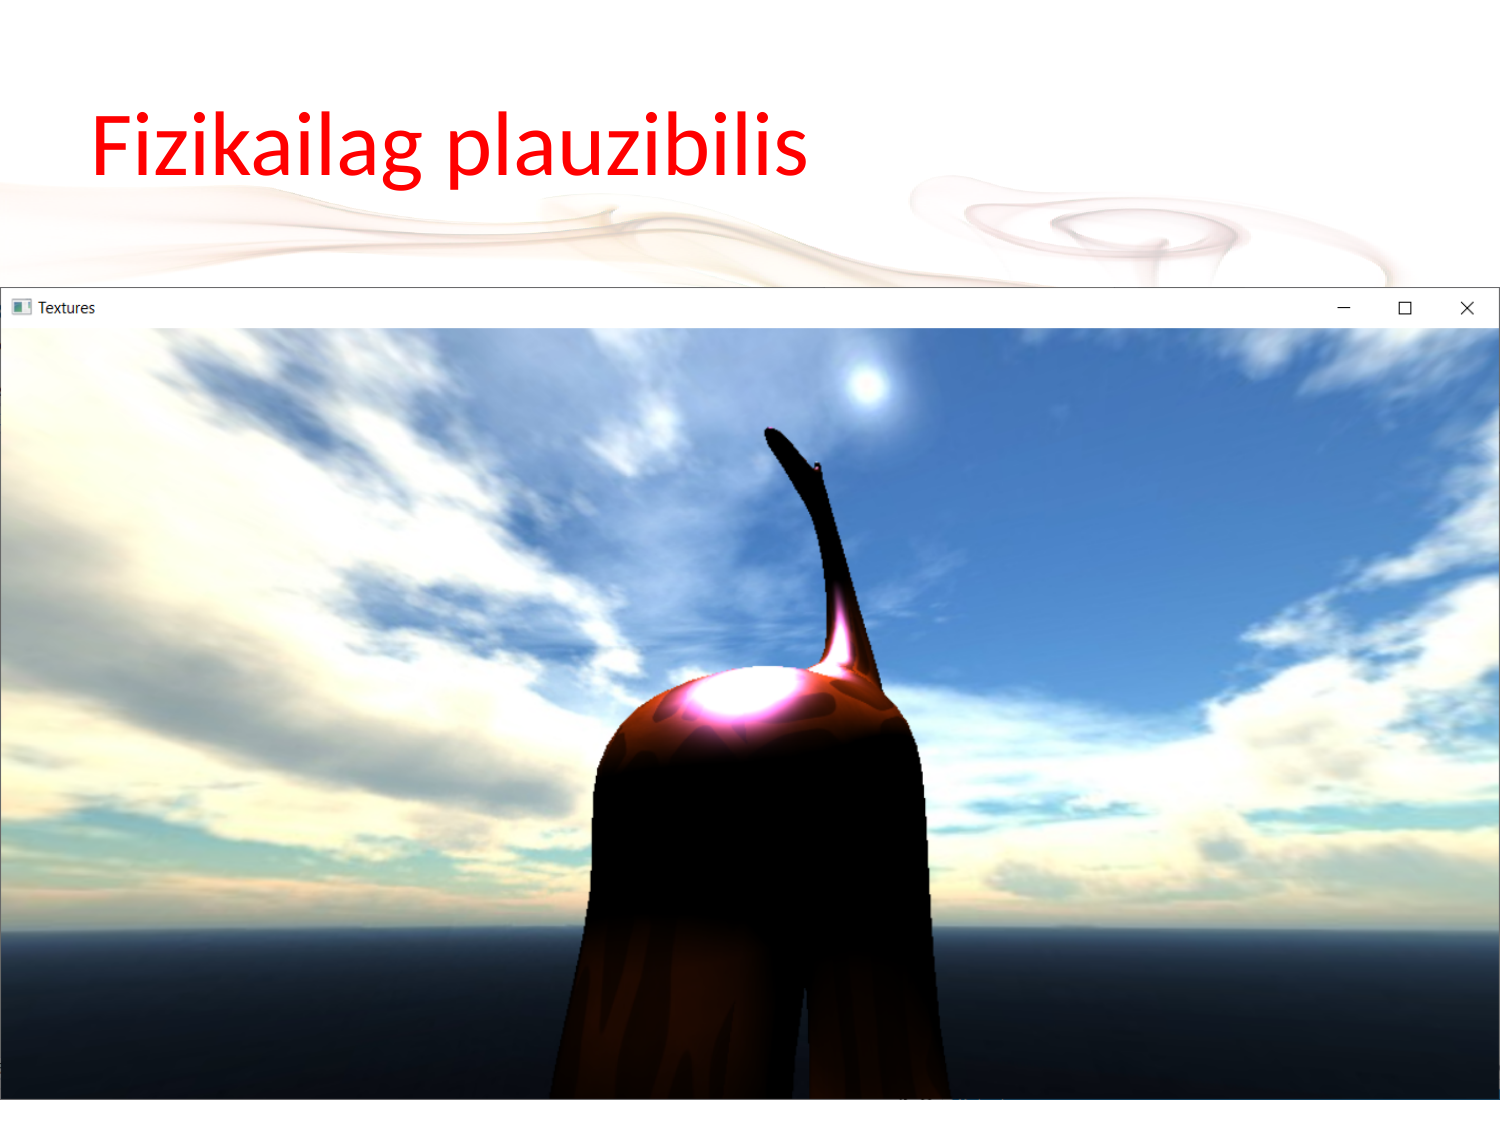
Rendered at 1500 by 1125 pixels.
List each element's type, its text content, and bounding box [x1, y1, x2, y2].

picture [0, 287, 1500, 1100]
title Fizikailag plauzibilis [75, 45, 1425, 233]
